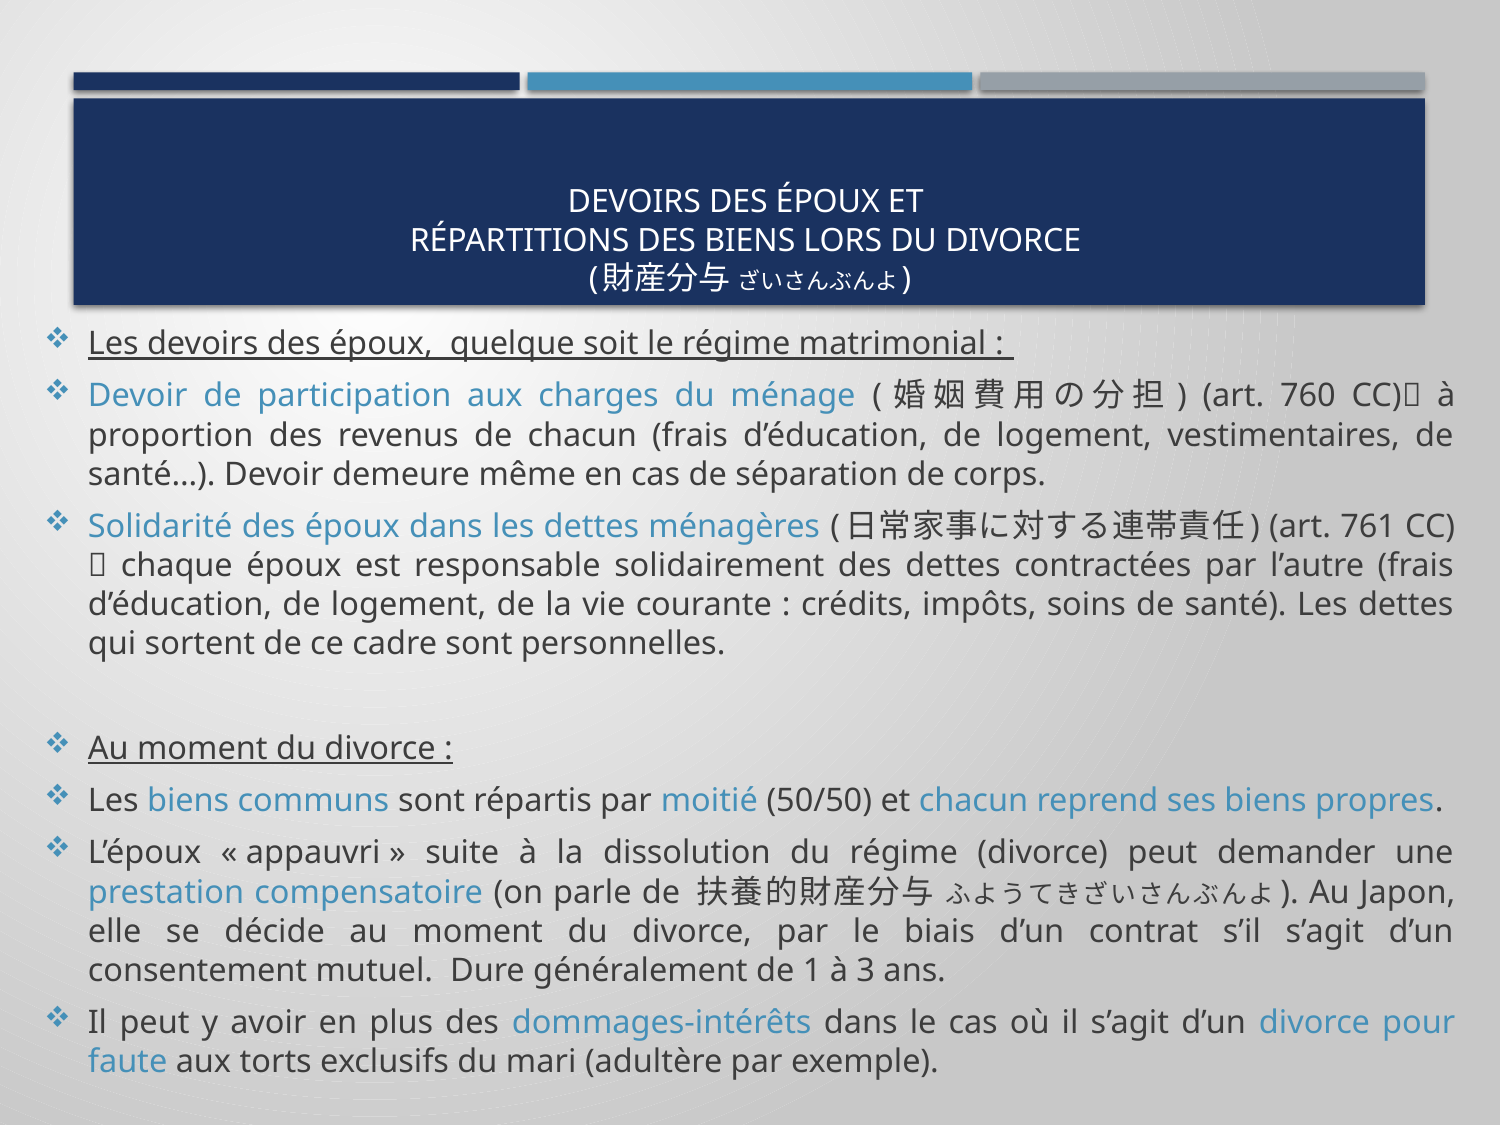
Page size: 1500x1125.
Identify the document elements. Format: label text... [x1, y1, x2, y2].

list Les devoirs des époux, quelque soit le régime matrimonial : Devoir de participation aux charges du ménage (婚姻費用の分担) (art. 760 CC) à proportion des revenus de chacun (frais d’éducation, de logement, vestimentaires, de santé…). Devoir demeure même en cas de séparation de corps. Solidarité des époux dans les dettes ménagères (日常家事に対する連帯責任) (art. 761 CC)  chaque époux est responsable solidairement des dettes contractées par l’autre (frais d’éducation, de logement, de la vie courante : crédits, impôts, soins de santé). Les dettes qui sortent de ce cadre sont personnelles. Au moment du divorce : Les biens communs sont répartis par moitié (50/50) et chacun reprend ses biens propres. L’époux « appauvri » suite à la dissolution du régime (divorce) peut demander une prestation compensatoire (on parle de 扶養的財産分与 ふようてきざいさんぶんよ). Au Japon, elle se décide au moment du divorce, par le biais d’un contrat s’il s’agit d’un consentement mutuel. Dure généralement de 1 à 3 ans. Il peut y avoir en plus des dommages-intérêts dans le cas où il s’agit d’un divorce pour faute aux torts exclusifs du mari (adultère par exemple). [29, 314, 1471, 1123]
title Devoirs des époux et répartitions des biens lors du divorce (財産分与 ざいさんぶんよ) [94, 172, 1406, 304]
